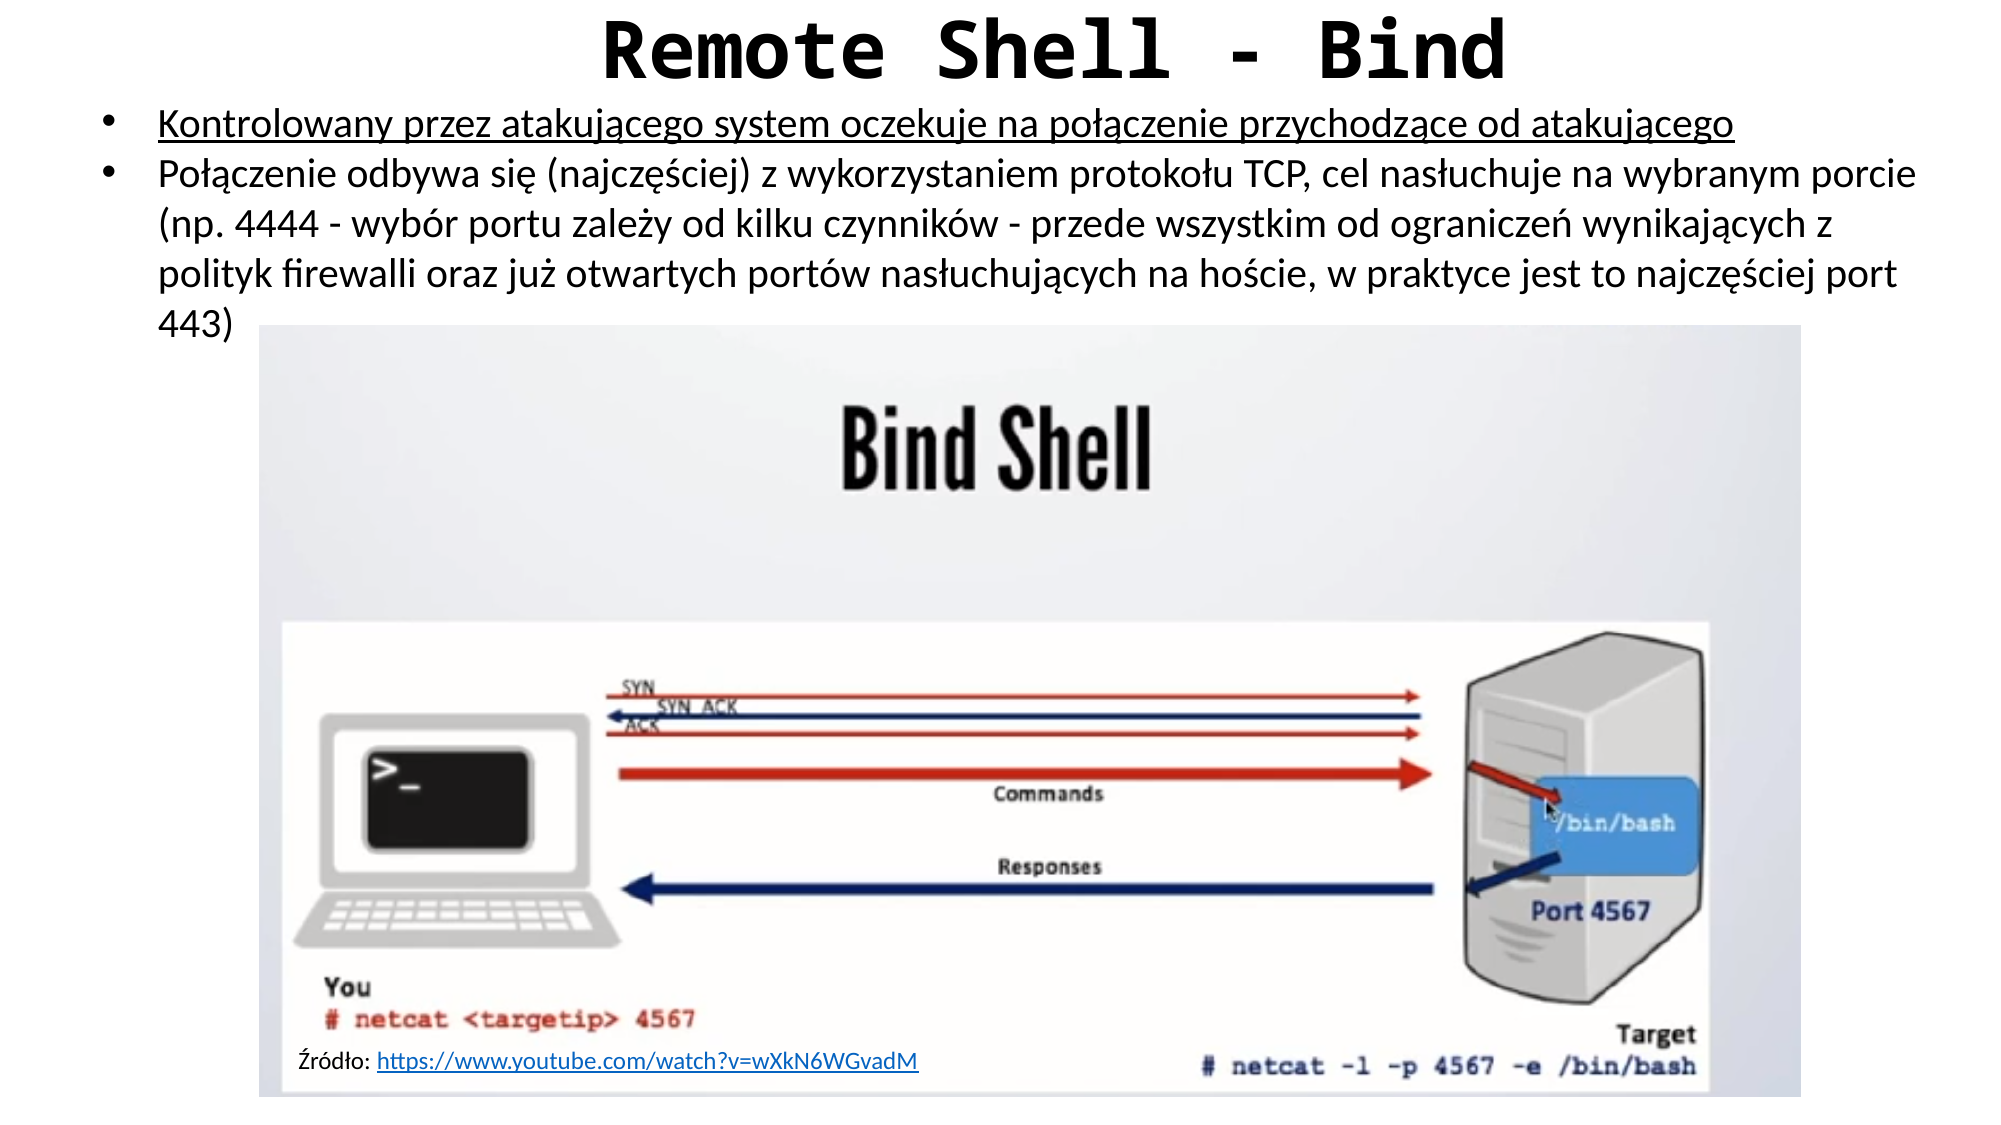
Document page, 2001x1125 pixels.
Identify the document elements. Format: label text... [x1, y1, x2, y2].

picture [258, 325, 1801, 1097]
title Remote Shell - Bind [121, 1, 1988, 103]
text_box Kontrolowany przez atakującego system oczekuje na połączenie przychodzące od atakującego Połączenie odbywa się (najczęściej) z wykorzystaniem protokołu TCP, cel nasłuchuje na wybranym porcie (np. 4444 - wybór portu zależy od kilku czynników - przede wszystkim od ograniczeń wynikających z polityk firewalli oraz już otwartych portów nasłuchujących na hoście, w praktyce jest to najczęściej port 443) [86, 88, 1973, 353]
